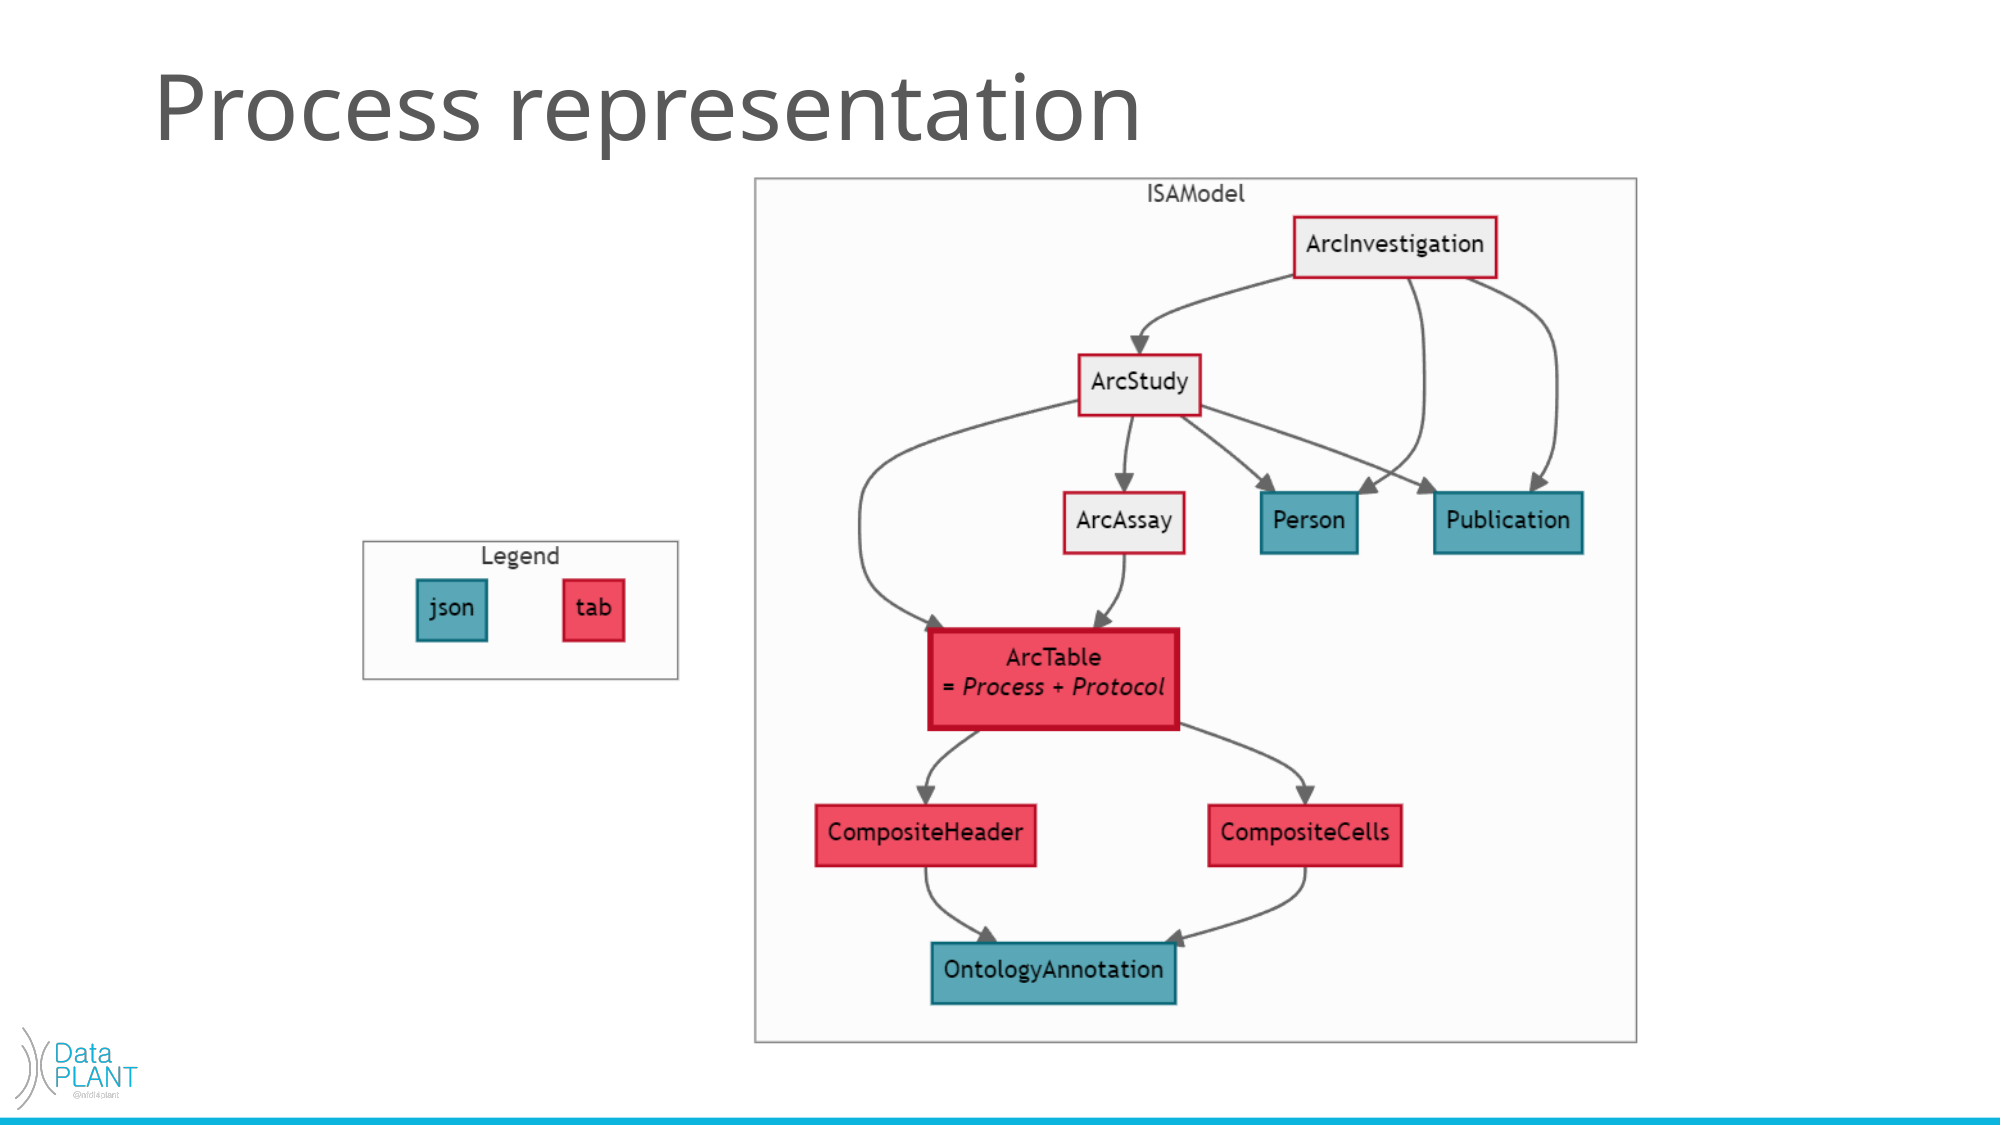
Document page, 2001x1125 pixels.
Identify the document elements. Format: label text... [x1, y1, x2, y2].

picture [15, 1026, 155, 1110]
title Process representation [137, 1, 1863, 219]
picture [351, 160, 1649, 1061]
